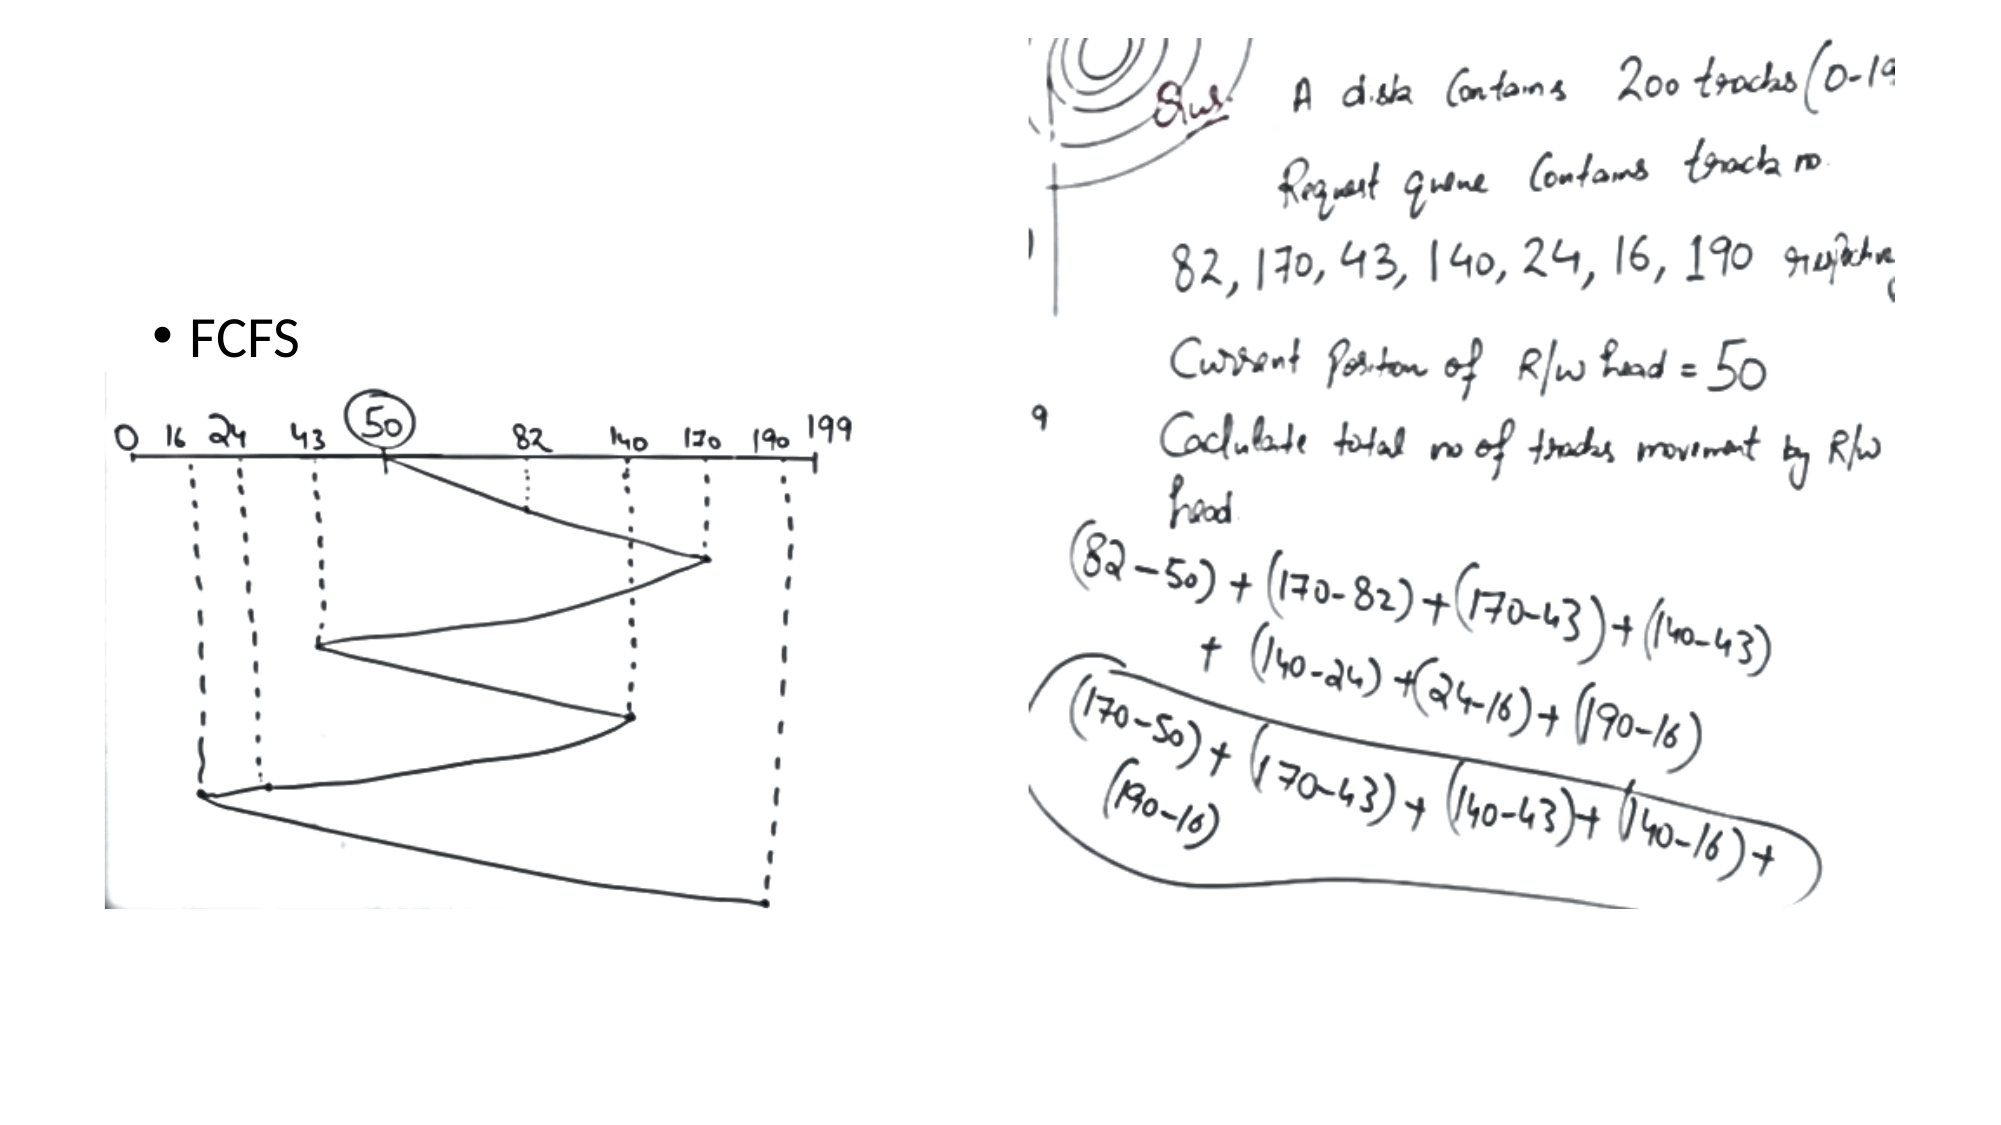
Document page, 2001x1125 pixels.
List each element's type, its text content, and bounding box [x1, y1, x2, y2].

picture [104, 372, 867, 909]
picture [1028, 37, 1895, 909]
list FCFS [137, 299, 1863, 1014]
